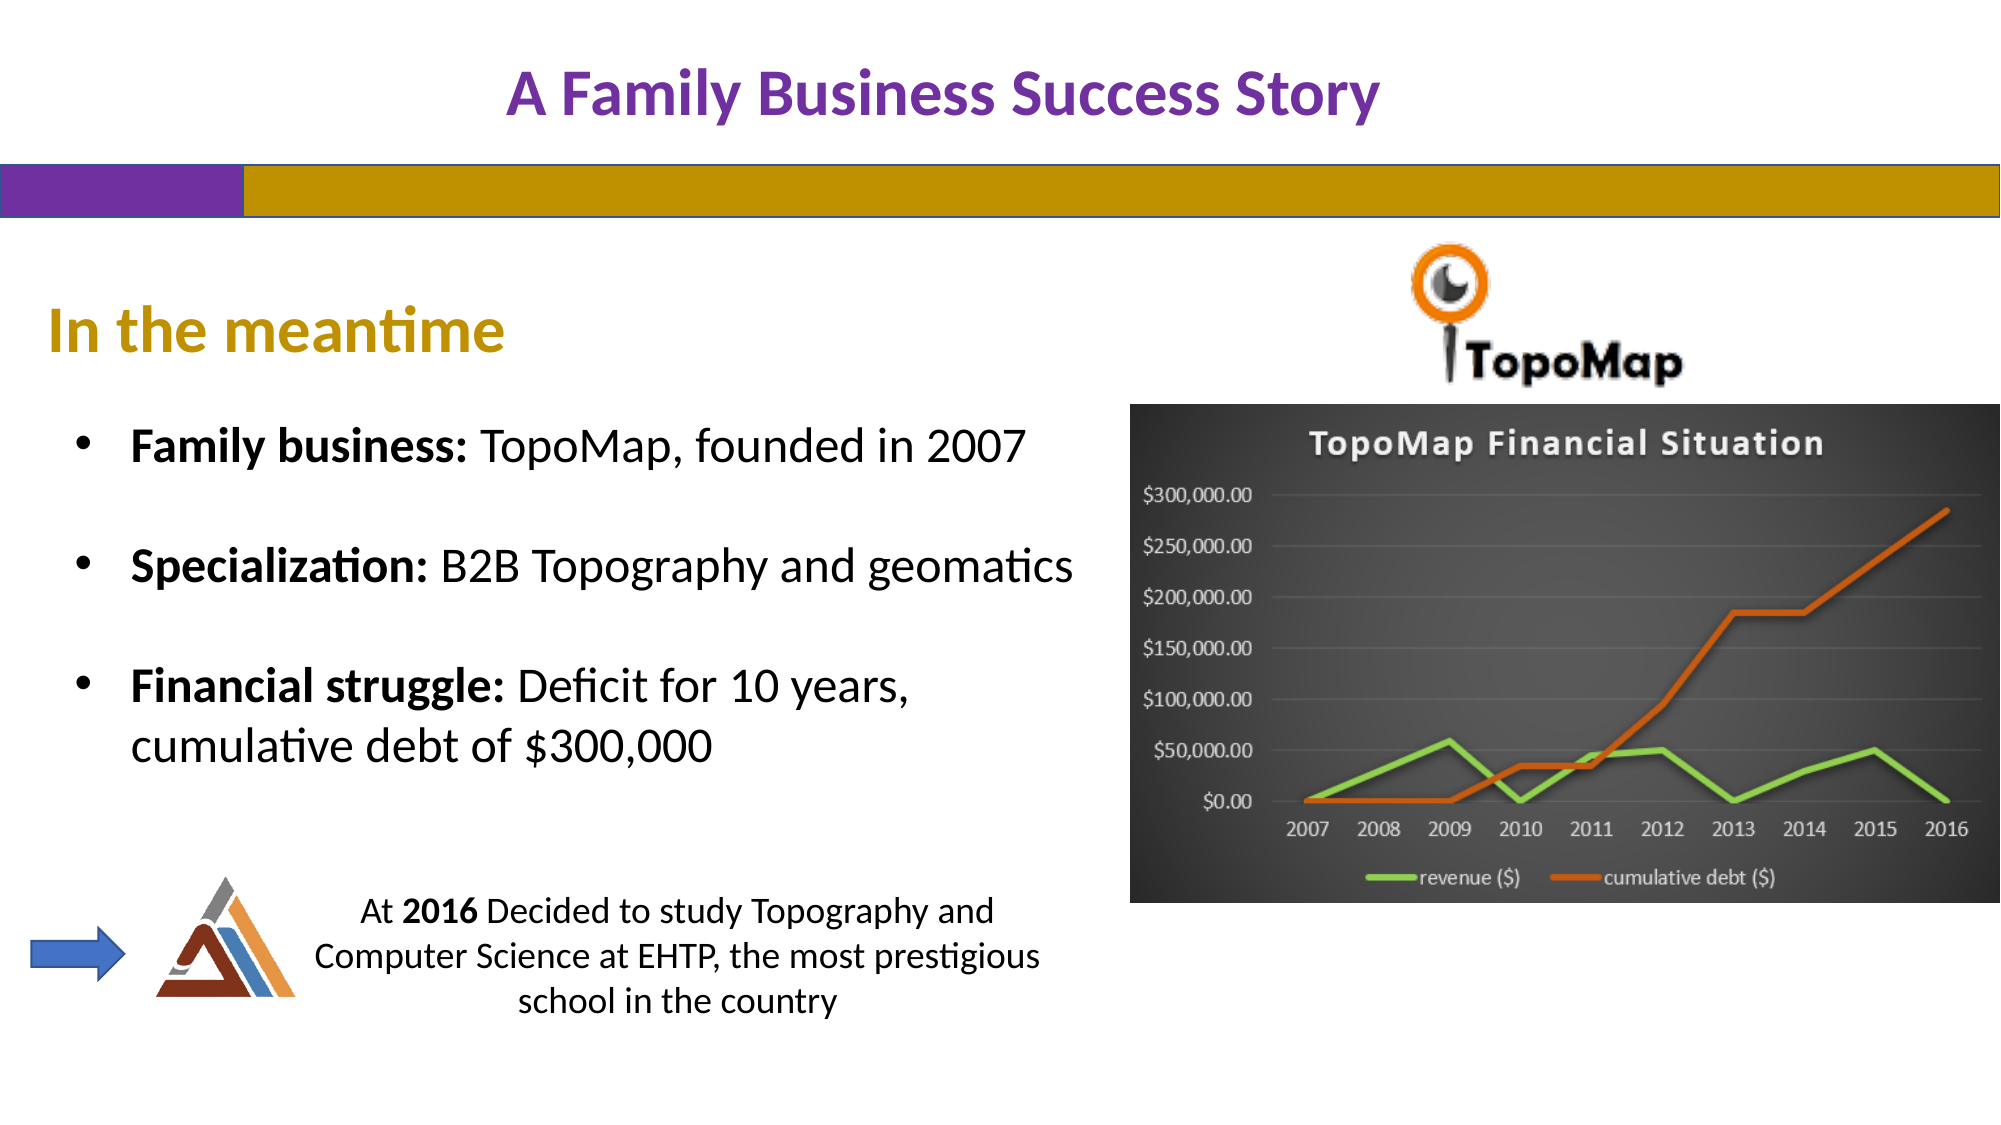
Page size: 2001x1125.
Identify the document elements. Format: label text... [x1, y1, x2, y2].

text_box [30, 925, 126, 983]
text_box At 2016 Decided to study Topography and Computer Science at EHTP, the most prestigious school in the country [279, 878, 1077, 1028]
picture [1130, 404, 2000, 903]
text_box [244, 164, 2000, 218]
picture [153, 873, 298, 1001]
picture [1373, 213, 1700, 393]
text_box Family business: TopoMap, founded in 2007 Specialization: B2B Topography and geomatics Financial struggle: Deficit for 10 years, cumulative debt of $300,000 [59, 404, 1102, 780]
title A Family Business Success Story [471, 40, 1418, 148]
text_box In the meantime [32, 278, 522, 374]
text_box [0, 164, 244, 218]
